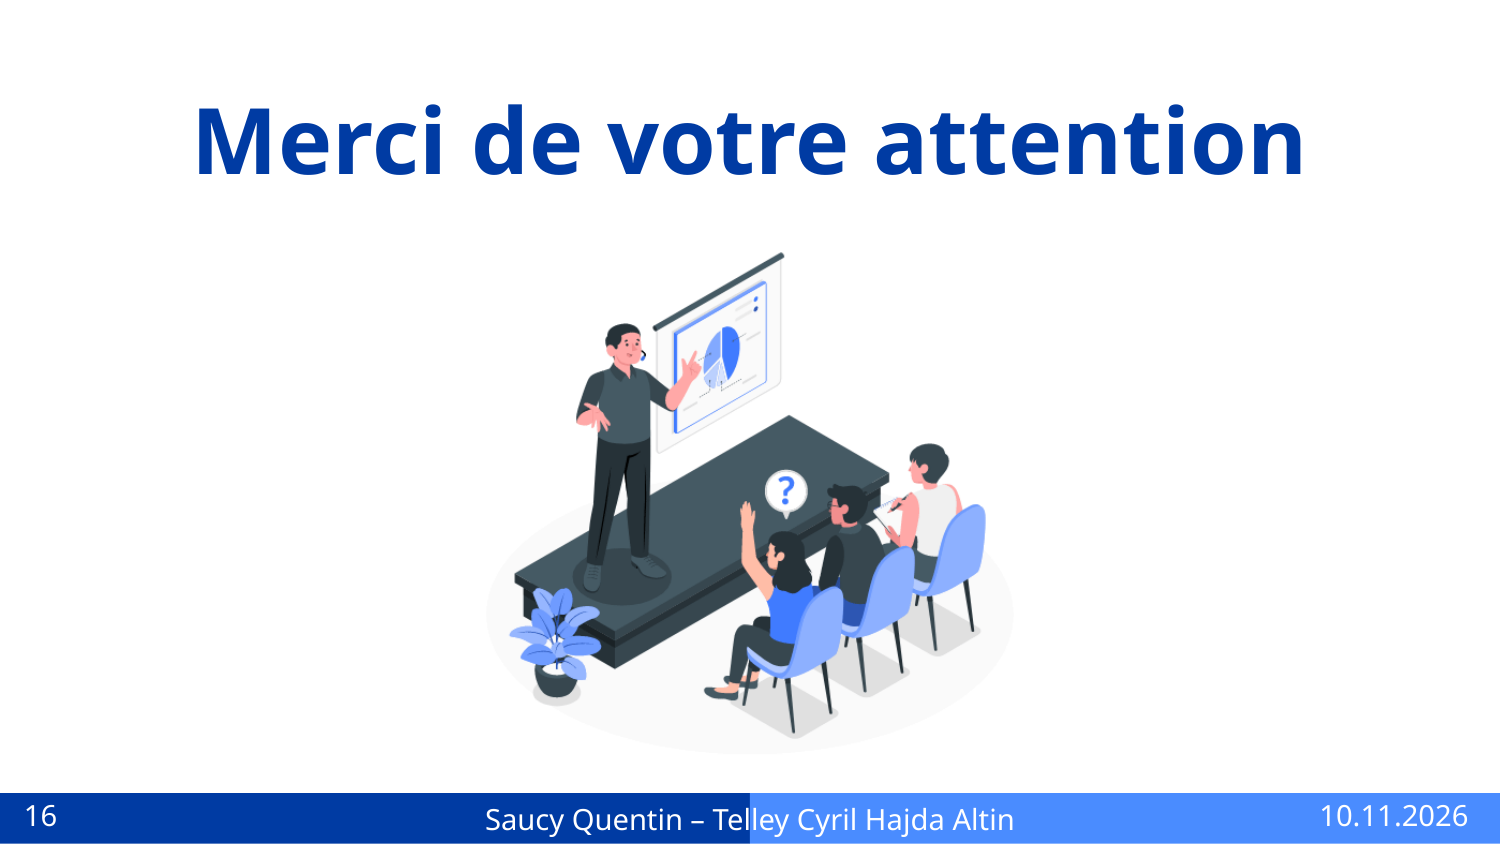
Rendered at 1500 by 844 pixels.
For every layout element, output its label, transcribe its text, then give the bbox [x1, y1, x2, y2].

text_box Saucy Quentin – Telley Cyril Hajda Altin [437, 792, 1063, 844]
picture [482, 232, 1018, 768]
title Merci de votre attention [48, 66, 1452, 209]
text_box 16 [9, 790, 82, 844]
text_box 13.12.2024 [1304, 790, 1491, 844]
